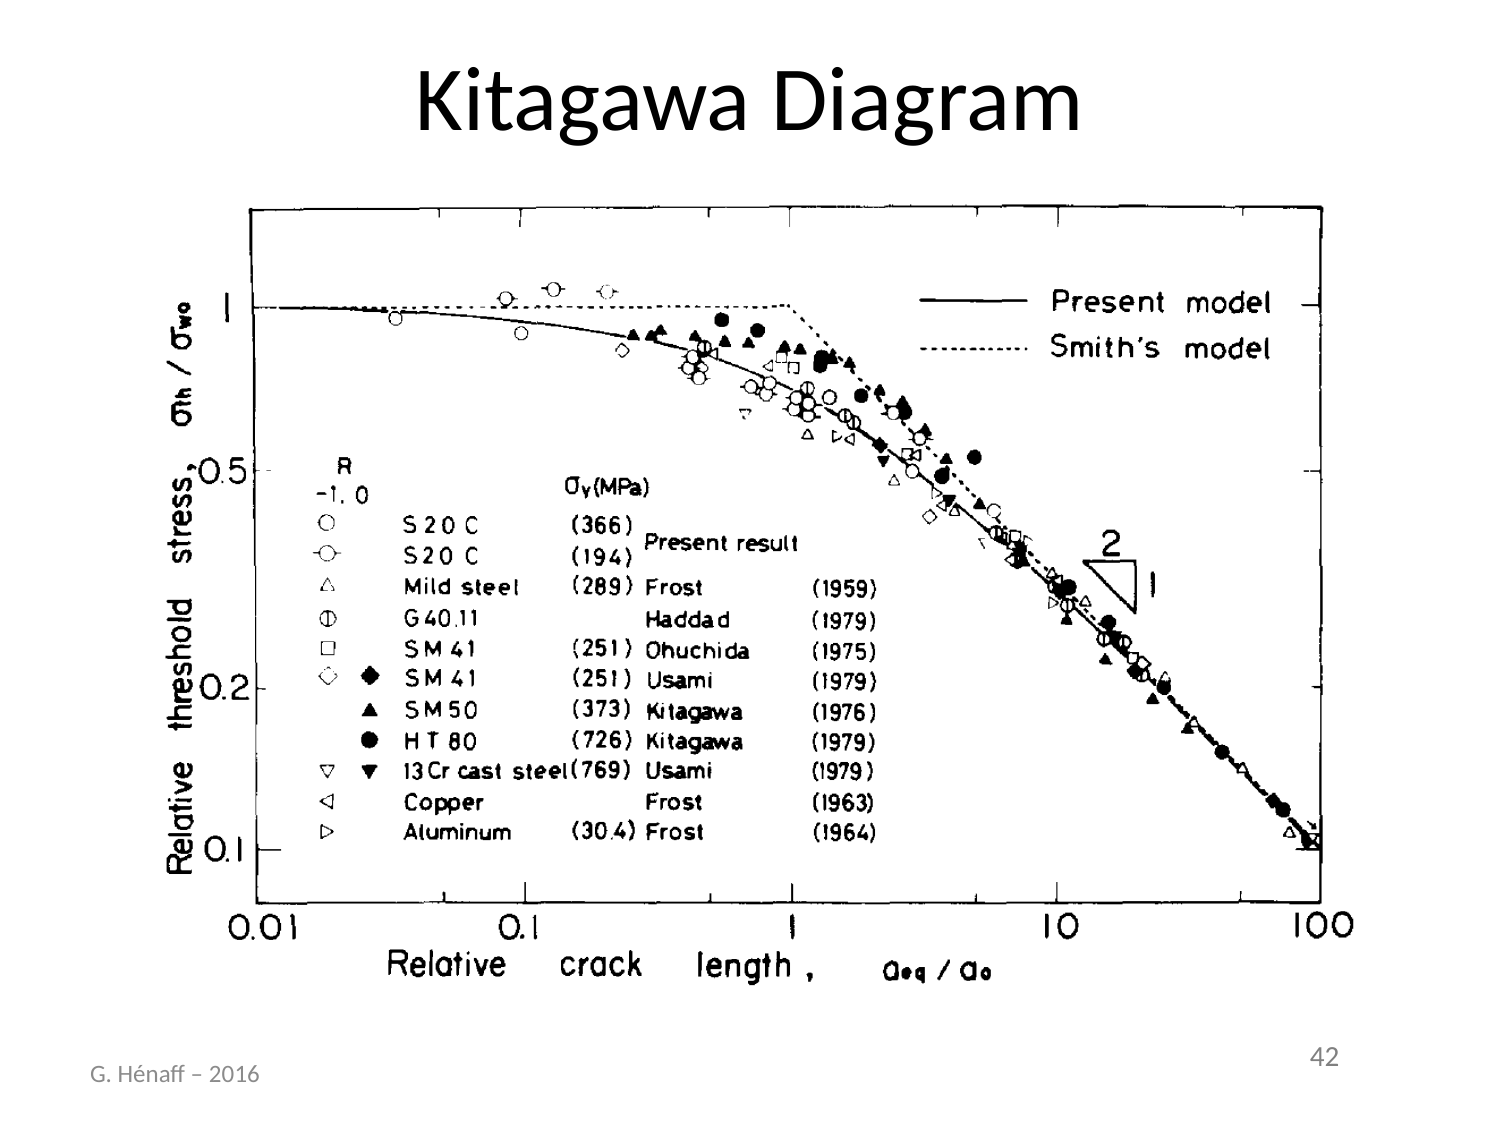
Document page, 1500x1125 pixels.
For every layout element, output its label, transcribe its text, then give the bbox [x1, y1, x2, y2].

title Kitagawa Diagram [75, 0, 1425, 188]
picture [122, 190, 1377, 1010]
slide_number G. Hénaff – 2016 [75, 1042, 425, 1103]
